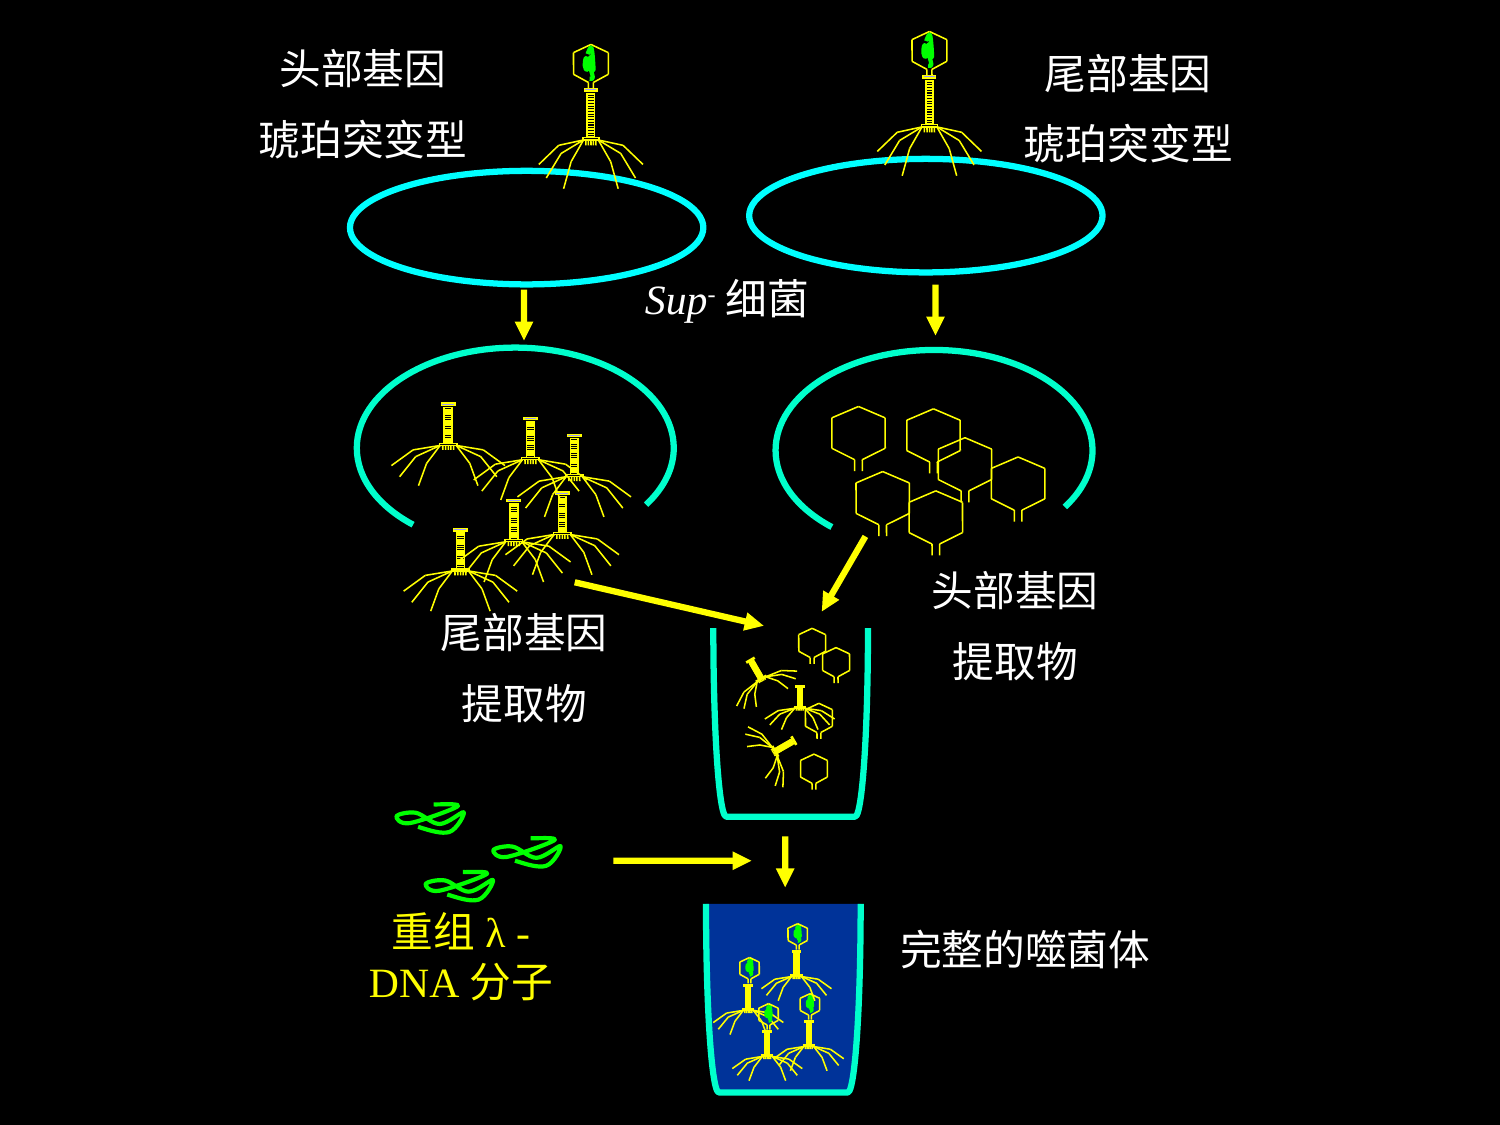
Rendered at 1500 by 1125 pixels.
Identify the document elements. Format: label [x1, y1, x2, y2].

text_box [236, 31, 1255, 1093]
